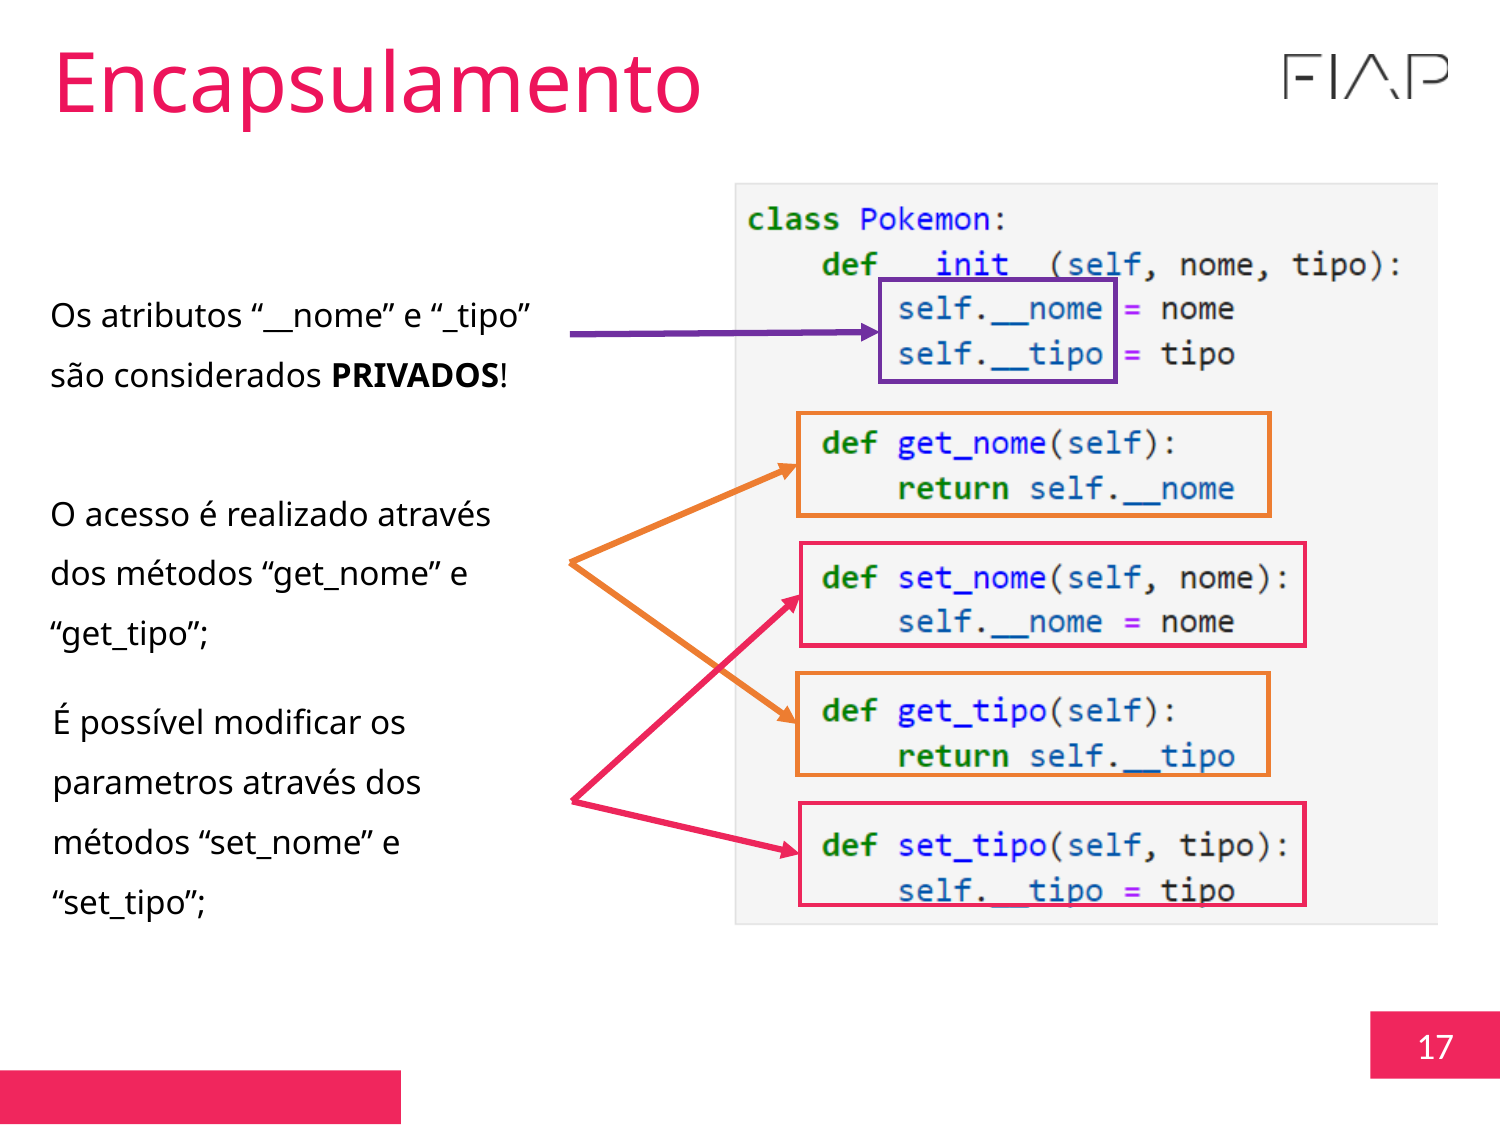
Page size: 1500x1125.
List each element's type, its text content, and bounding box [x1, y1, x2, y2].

picture [721, 166, 1438, 933]
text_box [35, 267, 1116, 398]
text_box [37, 542, 1306, 906]
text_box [35, 412, 1270, 776]
text_box Encapsulamento [37, 21, 1075, 137]
